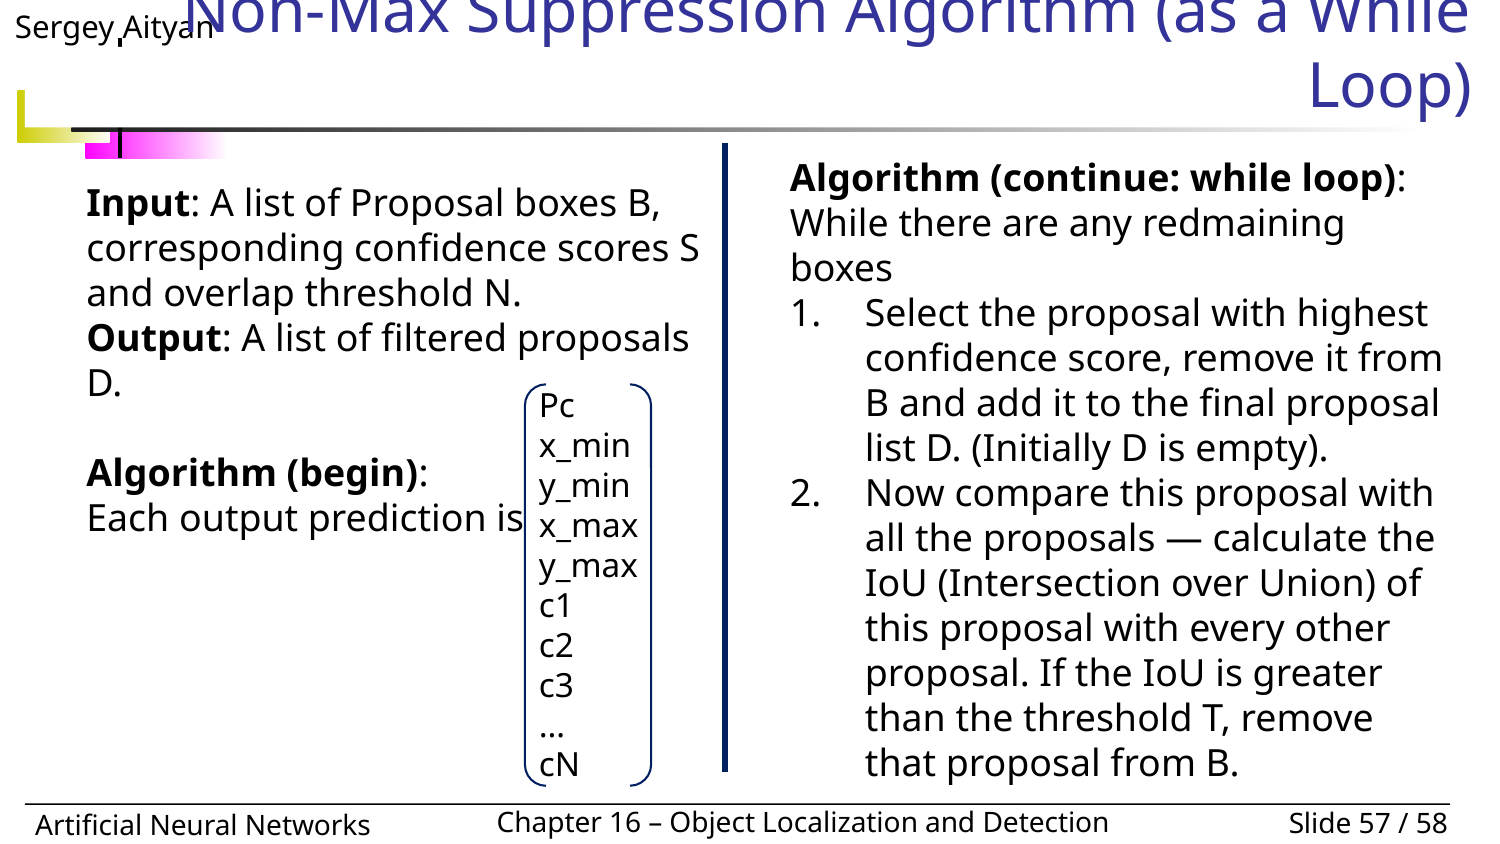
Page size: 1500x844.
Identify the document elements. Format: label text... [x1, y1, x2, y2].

list Input: A list of Proposal boxes B, corresponding confidence scores S and overlap threshold N. Output: A list of filtered proposals D. Algorithm (begin): Each output prediction is [71, 171, 720, 772]
title Non-Max Suppression Algorithm (as a While Loop) [24, 46, 1488, 128]
list Algorithm (continue: while loop): While there are any redmaining boxes Select the proposal with highest confidence score, remove it from B and add it to the final proposal list D. (Initially D is empty). Now compare this proposal with all the proposals — calculate the IoU (Intersection over Union) of this proposal with every other proposal. If the IoU is greater than the threshold T, remove that proposal from B. [774, 146, 1466, 743]
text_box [524, 384, 652, 821]
